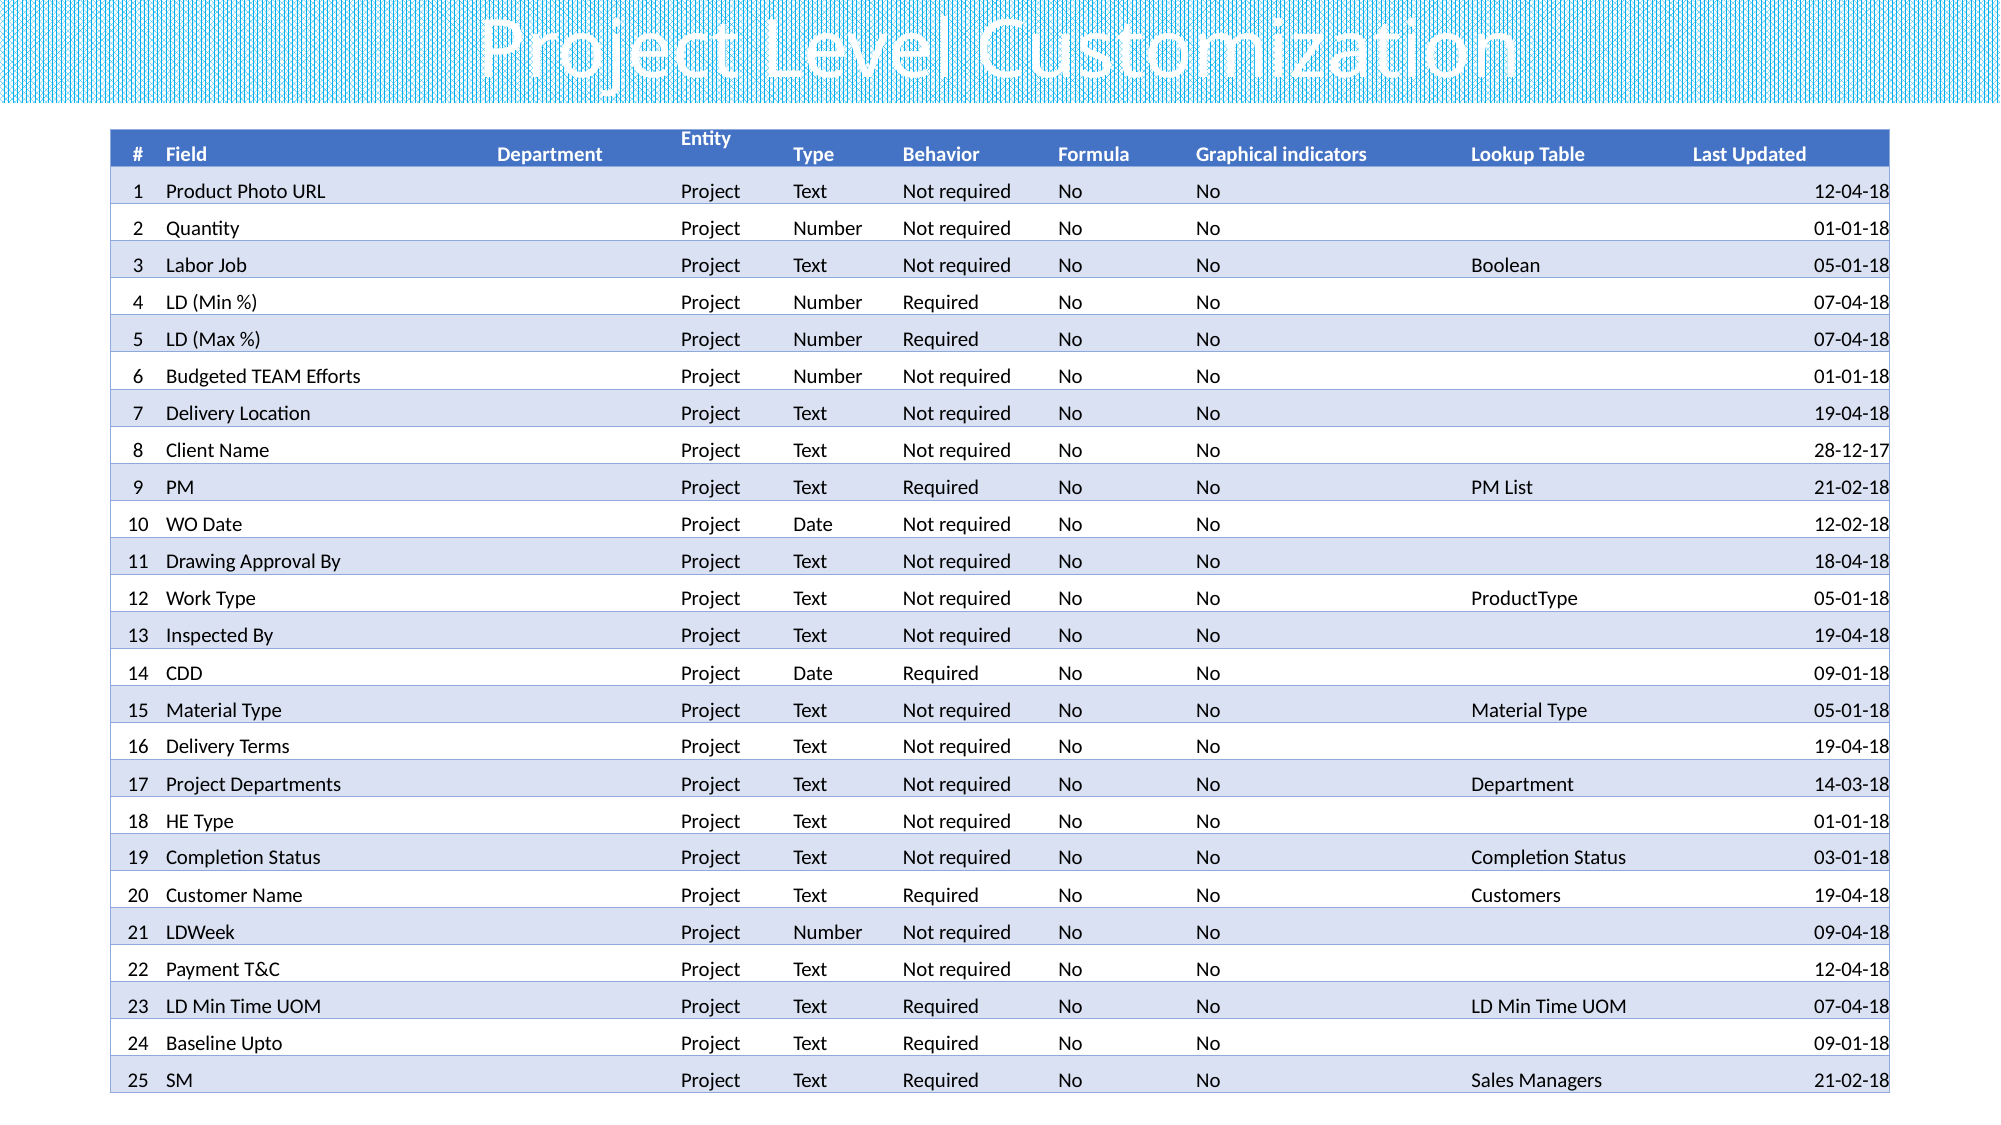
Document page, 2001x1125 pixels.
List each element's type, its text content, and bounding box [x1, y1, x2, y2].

table_cell Drawing Approval By [166, 538, 498, 574]
table_cell No [1058, 315, 1196, 351]
table_cell [1471, 612, 1693, 648]
table_cell [498, 538, 681, 574]
table_cell 01-01-18 [1693, 352, 1889, 389]
table_cell Not required [903, 204, 1058, 240]
table_cell 03-01-18 [1693, 834, 1889, 870]
table_cell 12-04-18 [1693, 167, 1889, 203]
table_cell HE Type [166, 797, 498, 833]
table_cell No [1196, 982, 1471, 1018]
table_cell No [1058, 649, 1196, 685]
table_cell 13 [111, 612, 166, 648]
table_cell 19-04-18 [1693, 723, 1889, 759]
table_cell Text [793, 871, 903, 907]
table_header Behavior [903, 130, 1058, 166]
table_cell 11 [111, 538, 166, 574]
table_cell No [1196, 315, 1471, 351]
table_cell Number [793, 908, 903, 944]
table_cell [498, 612, 681, 648]
table_cell 1 [111, 167, 166, 203]
table_cell 09-01-18 [1693, 649, 1889, 685]
table_cell Text [793, 797, 903, 833]
table_cell PM [166, 464, 498, 500]
table_cell [498, 945, 681, 981]
table_cell 07-04-18 [1693, 278, 1889, 314]
table_cell Not required [903, 501, 1058, 537]
table_cell No [1058, 686, 1196, 722]
table_cell Project [681, 352, 793, 389]
table_cell Text [793, 612, 903, 648]
table_cell Budgeted TEAM Efforts [166, 352, 498, 389]
table_cell No [1196, 760, 1471, 796]
table_cell [1471, 427, 1693, 463]
table_cell Product Photo URL [166, 167, 498, 203]
table_cell Completion Status [1471, 834, 1693, 870]
table_cell Project [681, 427, 793, 463]
table_cell Not required [903, 390, 1058, 426]
table_cell Customer Name [166, 871, 498, 907]
table_cell [498, 427, 681, 463]
table_cell Project [681, 760, 793, 796]
table_cell No [1196, 612, 1471, 648]
table_cell No [1058, 908, 1196, 944]
table_cell Text [793, 427, 903, 463]
table_cell LDWeek [166, 908, 498, 944]
table_cell Quantity [166, 204, 498, 240]
table_header # [111, 130, 166, 166]
table_cell Required [903, 278, 1058, 314]
table_cell Not required [903, 427, 1058, 463]
table_cell [1471, 278, 1693, 314]
table_cell Project [681, 797, 793, 833]
table_cell No [1058, 945, 1196, 981]
table_cell 18-04-18 [1693, 538, 1889, 574]
table_cell Department [1471, 760, 1693, 796]
table_cell [1471, 501, 1693, 537]
table_cell [498, 575, 681, 611]
table_cell Project [681, 1056, 793, 1092]
table_header Formula [1058, 130, 1196, 166]
table_cell 21 [111, 908, 166, 944]
table_cell LD Min Time UOM [1471, 982, 1693, 1018]
table_cell 16 [111, 723, 166, 759]
table_cell [498, 723, 681, 759]
table_cell No [1196, 871, 1471, 907]
table_cell No [1058, 204, 1196, 240]
table_cell Labor Job [166, 241, 498, 277]
table_cell Client Name [166, 427, 498, 463]
table_cell No [1196, 945, 1471, 981]
table_cell Not required [903, 908, 1058, 944]
table_cell Text [793, 167, 903, 203]
table_cell [1471, 1019, 1693, 1055]
table_cell Project [681, 723, 793, 759]
table_cell No [1196, 686, 1471, 722]
table_cell No [1196, 501, 1471, 537]
table_cell [498, 649, 681, 685]
table_cell Text [793, 723, 903, 759]
table_cell 05-01-18 [1693, 575, 1889, 611]
table_cell No [1196, 352, 1471, 389]
table_cell No [1196, 204, 1471, 240]
table_cell Sales Managers [1471, 1056, 1693, 1092]
table_cell No [1058, 464, 1196, 500]
table_cell [498, 797, 681, 833]
table_cell 15 [111, 686, 166, 722]
table_cell No [1058, 760, 1196, 796]
table_cell Text [793, 241, 903, 277]
table_cell [498, 908, 681, 944]
table_cell [1471, 723, 1693, 759]
table_cell 01-01-18 [1693, 797, 1889, 833]
table_cell No [1196, 278, 1471, 314]
table_cell [498, 982, 681, 1018]
table_cell Not required [903, 241, 1058, 277]
table_cell 10 [111, 501, 166, 537]
table_cell Project [681, 649, 793, 685]
table_cell 19-04-18 [1693, 871, 1889, 907]
table_cell 17 [111, 760, 166, 796]
table_cell [498, 834, 681, 870]
table_cell 20 [111, 871, 166, 907]
table_cell No [1058, 501, 1196, 537]
table_cell Not required [903, 760, 1058, 796]
table_cell Delivery Terms [166, 723, 498, 759]
table_cell Inspected By [166, 612, 498, 648]
table_cell Not required [903, 797, 1058, 833]
table_cell No [1058, 797, 1196, 833]
table_cell Required [903, 1056, 1058, 1092]
table_cell CDD [166, 649, 498, 685]
table_cell 2 [111, 204, 166, 240]
table_header Lookup Table [1471, 130, 1693, 166]
table_cell No [1058, 427, 1196, 463]
table_cell LD (Max %) [166, 315, 498, 351]
table_cell Required [903, 982, 1058, 1018]
table_cell [498, 241, 681, 277]
table_cell No [1058, 390, 1196, 426]
table_cell ProductType [1471, 575, 1693, 611]
table_cell 24 [111, 1019, 166, 1055]
table_cell 14 [111, 649, 166, 685]
table_cell Text [793, 1019, 903, 1055]
table_cell [1471, 352, 1693, 389]
table_cell Required [903, 871, 1058, 907]
table_cell [1471, 945, 1693, 981]
table_cell Text [793, 834, 903, 870]
table_cell Text [793, 686, 903, 722]
table_cell No [1058, 1019, 1196, 1055]
table_cell Text [793, 760, 903, 796]
table_cell No [1196, 723, 1471, 759]
table_cell Not required [903, 575, 1058, 611]
table_cell 25 [111, 1056, 166, 1092]
table_cell Baseline Upto [166, 1019, 498, 1055]
table_cell 21-02-18 [1693, 1056, 1889, 1092]
table_cell 8 [111, 427, 166, 463]
table_cell Project [681, 1019, 793, 1055]
table_cell Material Type [166, 686, 498, 722]
table_cell [498, 501, 681, 537]
table_cell [498, 1056, 681, 1092]
table_cell No [1196, 167, 1471, 203]
table_cell Text [793, 464, 903, 500]
table_cell Project [681, 575, 793, 611]
table_cell Not required [903, 723, 1058, 759]
table_cell No [1058, 982, 1196, 1018]
table_cell No [1058, 1056, 1196, 1092]
table_cell No [1058, 871, 1196, 907]
table_cell [498, 686, 681, 722]
table_cell No [1196, 241, 1471, 277]
table_cell 21-02-18 [1693, 464, 1889, 500]
table_cell 05-01-18 [1693, 686, 1889, 722]
table_cell Required [903, 649, 1058, 685]
table_cell 05-01-18 [1693, 241, 1889, 277]
table_cell [498, 278, 681, 314]
table_cell Project [681, 982, 793, 1018]
table_cell 12-04-18 [1693, 945, 1889, 981]
table_cell [1471, 315, 1693, 351]
table_cell No [1058, 834, 1196, 870]
table_cell No [1196, 649, 1471, 685]
table_cell Project [681, 945, 793, 981]
table_cell No [1058, 575, 1196, 611]
table_cell Project [681, 315, 793, 351]
title Project Level Customization [0, 0, 2000, 104]
table_cell No [1196, 834, 1471, 870]
table_cell Not required [903, 945, 1058, 981]
table_cell [498, 464, 681, 500]
table_cell 5 [111, 315, 166, 351]
table_cell Project [681, 908, 793, 944]
table_cell 9 [111, 464, 166, 500]
table_cell Project [681, 501, 793, 537]
table_cell Project [681, 686, 793, 722]
table_cell No [1058, 352, 1196, 389]
table_header Entity [681, 130, 793, 166]
table_cell Work Type [166, 575, 498, 611]
table_cell Number [793, 204, 903, 240]
table_cell 19-04-18 [1693, 390, 1889, 426]
table_cell [498, 760, 681, 796]
table_cell WO Date [166, 501, 498, 537]
table_cell 23 [111, 982, 166, 1018]
table_cell Customers [1471, 871, 1693, 907]
table_cell 01-01-18 [1693, 204, 1889, 240]
table_cell [1471, 204, 1693, 240]
table_cell No [1058, 241, 1196, 277]
table_cell [1471, 390, 1693, 426]
table_cell Text [793, 390, 903, 426]
table_cell Text [793, 982, 903, 1018]
table_cell Required [903, 315, 1058, 351]
table_cell 18 [111, 797, 166, 833]
table_cell Project [681, 167, 793, 203]
table_cell Required [903, 1019, 1058, 1055]
table_cell No [1196, 390, 1471, 426]
table_cell Number [793, 278, 903, 314]
table_cell Project Departments [166, 760, 498, 796]
table_cell Not required [903, 352, 1058, 389]
table_cell No [1196, 538, 1471, 574]
table_cell Text [793, 945, 903, 981]
table_cell 4 [111, 278, 166, 314]
table_cell LD (Min %) [166, 278, 498, 314]
table_cell Completion Status [166, 834, 498, 870]
table_cell [498, 1019, 681, 1055]
table_cell 6 [111, 352, 166, 389]
table_cell PM List [1471, 464, 1693, 500]
table_cell Date [793, 501, 903, 537]
table_cell 3 [111, 241, 166, 277]
table_cell Project [681, 390, 793, 426]
table_cell No [1058, 167, 1196, 203]
table_cell Boolean [1471, 241, 1693, 277]
table_cell [498, 352, 681, 389]
table_cell No [1196, 1056, 1471, 1092]
table_cell No [1058, 723, 1196, 759]
table_cell [1471, 797, 1693, 833]
table_cell Project [681, 538, 793, 574]
table_cell Material Type [1471, 686, 1693, 722]
table_header Last Updated [1693, 130, 1889, 166]
table_cell Project [681, 204, 793, 240]
table_cell Not required [903, 686, 1058, 722]
table_cell Not required [903, 834, 1058, 870]
table_cell Delivery Location [166, 390, 498, 426]
table_cell Text [793, 575, 903, 611]
table_cell No [1058, 612, 1196, 648]
table_cell [1471, 167, 1693, 203]
table_cell Required [903, 464, 1058, 500]
table_cell Date [793, 649, 903, 685]
table_cell 28-12-17 [1693, 427, 1889, 463]
table_cell No [1196, 908, 1471, 944]
table_cell Project [681, 834, 793, 870]
table_cell Number [793, 352, 903, 389]
table_header Department [498, 130, 681, 166]
table_cell No [1058, 538, 1196, 574]
table_cell 12-02-18 [1693, 501, 1889, 537]
table_header Field [166, 130, 498, 166]
table_cell 09-04-18 [1693, 908, 1889, 944]
table_cell Text [793, 1056, 903, 1092]
table_cell Project [681, 241, 793, 277]
table_cell SM [166, 1056, 498, 1092]
table_header Graphical indicators [1196, 130, 1471, 166]
table_cell Number [793, 315, 903, 351]
table_cell 07-04-18 [1693, 982, 1889, 1018]
table_cell 22 [111, 945, 166, 981]
table_cell [498, 204, 681, 240]
table_cell No [1058, 278, 1196, 314]
table_cell [498, 390, 681, 426]
table_cell 19-04-18 [1693, 612, 1889, 648]
table_cell 19 [111, 834, 166, 870]
table_cell [498, 315, 681, 351]
table_cell Payment T&C [166, 945, 498, 981]
table_cell Not required [903, 612, 1058, 648]
table_cell No [1196, 427, 1471, 463]
table_cell 7 [111, 390, 166, 426]
table_cell 09-01-18 [1693, 1019, 1889, 1055]
table_cell 14-03-18 [1693, 760, 1889, 796]
table_cell 07-04-18 [1693, 315, 1889, 351]
table_cell [1471, 538, 1693, 574]
table_cell Project [681, 278, 793, 314]
table_cell No [1196, 575, 1471, 611]
table_cell Text [793, 538, 903, 574]
table_cell Project [681, 464, 793, 500]
table_cell Not required [903, 167, 1058, 203]
table_cell Project [681, 612, 793, 648]
table_cell Project [681, 871, 793, 907]
table_cell No [1196, 464, 1471, 500]
table_cell [1471, 908, 1693, 944]
table_cell [498, 167, 681, 203]
table_cell LD Min Time UOM [166, 982, 498, 1018]
table_cell 12 [111, 575, 166, 611]
table_cell No [1196, 797, 1471, 833]
table_cell No [1196, 1019, 1471, 1055]
table_cell [1471, 649, 1693, 685]
table_cell [498, 871, 681, 907]
table_cell Not required [903, 538, 1058, 574]
table_header Type [793, 130, 903, 166]
